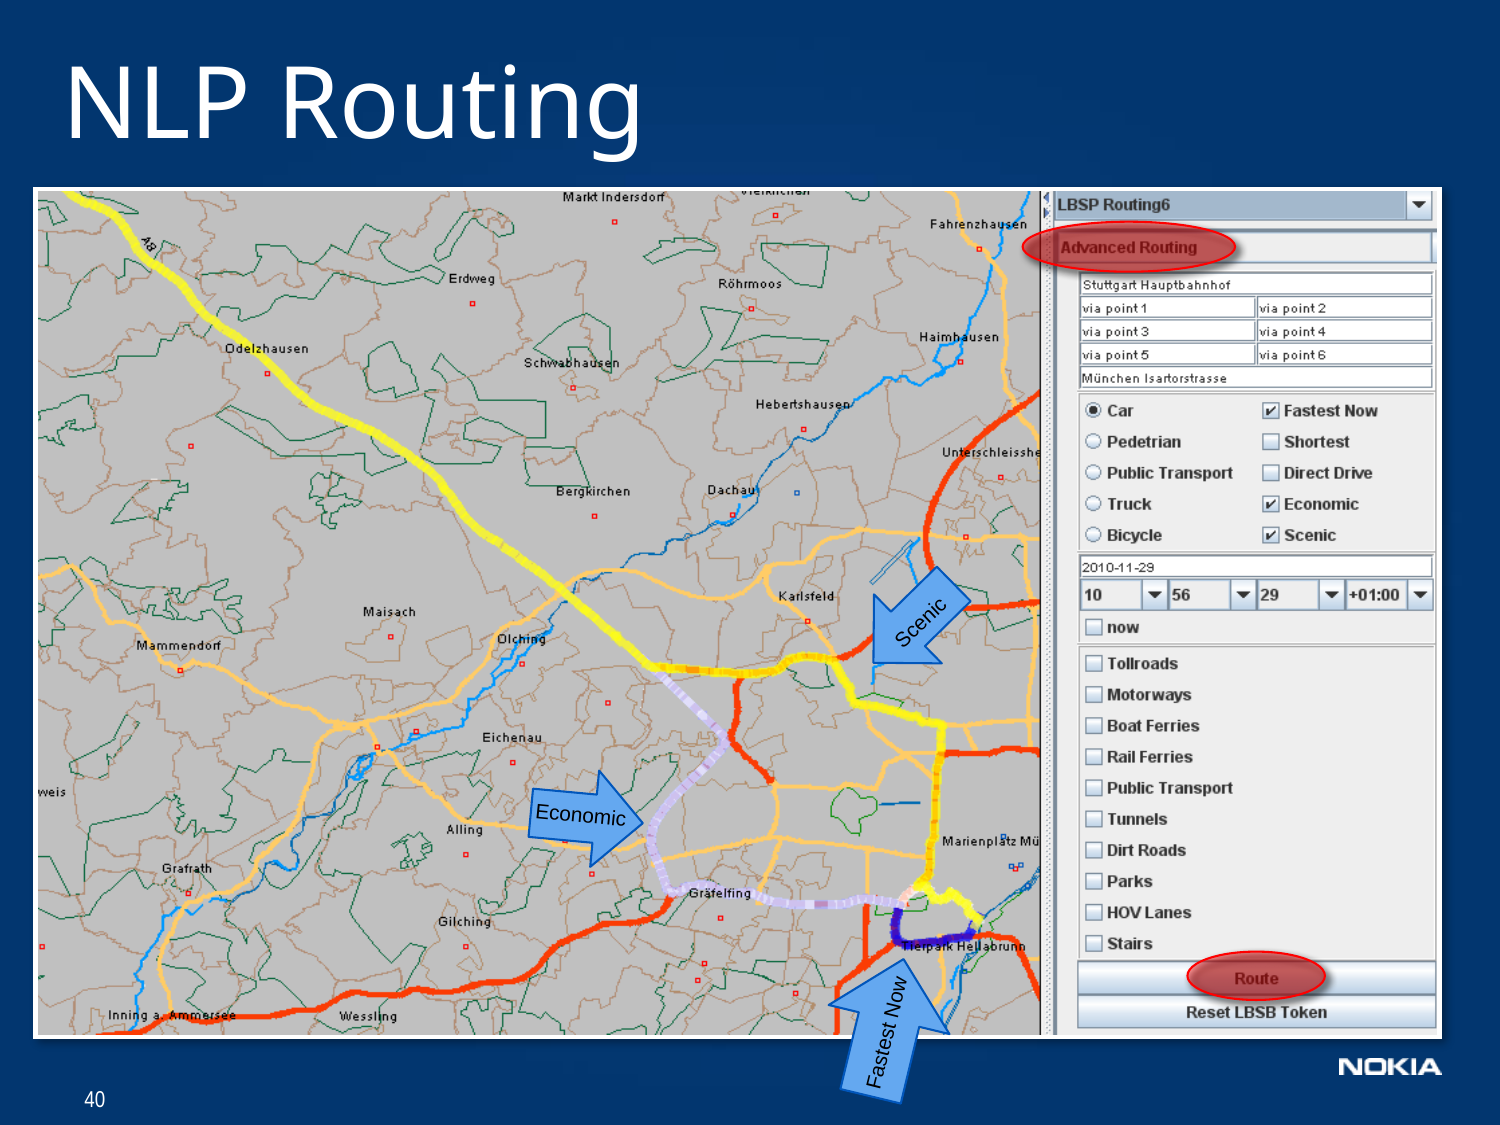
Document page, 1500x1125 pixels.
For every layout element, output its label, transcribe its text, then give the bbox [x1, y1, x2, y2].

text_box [857, 574, 971, 672]
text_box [519, 769, 644, 867]
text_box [824, 956, 950, 1107]
title NLP Routing [62, 99, 1439, 157]
slide_number 40 [55, 1070, 106, 1125]
picture [0, 0, 1500, 1125]
